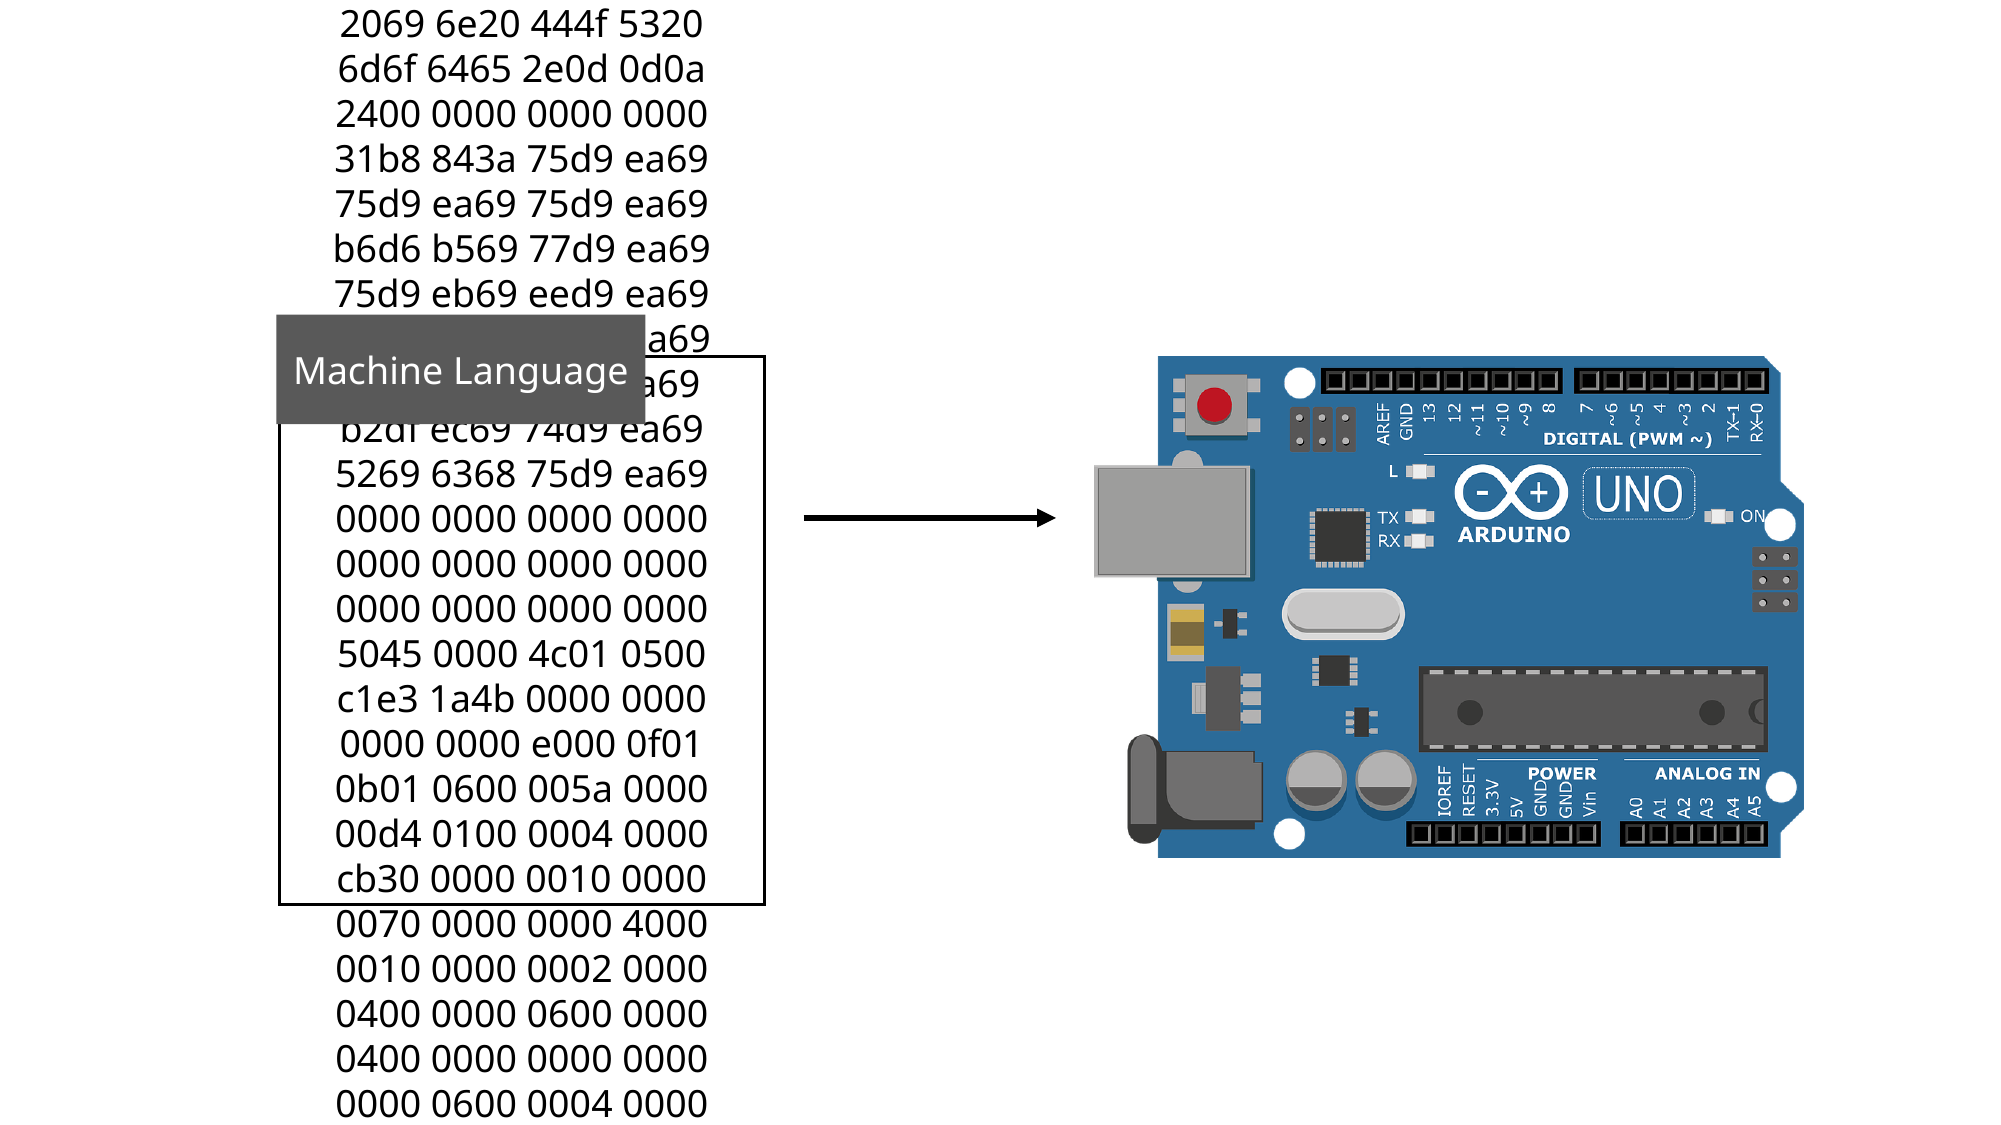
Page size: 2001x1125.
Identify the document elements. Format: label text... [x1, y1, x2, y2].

picture [1094, 356, 1804, 859]
text_box 4d5a 9000 0300 0000 0400 0000 ffff 0000 b800 0000 0000 0000 4000 0000 0000 0000 0000 0000 0000 0000 0000 0000 0000 0000 0000 0000 0000 0000 0000 0000 d800 0000 0e1f ba0e 00b4 09cd 21b8 014c cd21 5468 6973 2070 726f 6772 616d 2063 616e 6e6f 7420 6265 2072 756e 2069 6e20 444f 5320 6d6f 6465 2e0d 0d0a 2400 0000 0000 0000 31b8 843a 75d9 ea69 75d9 ea69 75d9 ea69 b6d6 b569 77d9 ea69 75d9 eb69 eed9 ea69 b6d6 b769 64d9 ea69 21fa da69 7fd9 ea69 b2df ec69 74d9 ea69 5269 6368 75d9 ea69 0000 0000 0000 0000 0000 0000 0000 0000 0000 0000 0000 0000 5045 0000 4c01 0500 c1e3 1a4b 0000 0000 0000 0000 e000 0f01 0b01 0600 005a 0000 00d4 0100 0004 0000 cb30 0000 0010 0000 0070 0000 0000 4000 0010 0000 0002 0000 0400 0000 0600 0000 0400 0000 0000 0000 0000 0600 0004 0000 0000 0000 0200 0080 0000 1000 0010 0000 0000 1000 0010 0000 0000 0000 1000 0000 0000 0000 0000 0000 a473 0000 b400 0000 0020 0400 60d5 0100 0000 0000 0000 0000 0000 0000 0000 0000 0000 0000 0000 0000 0000 0000 0000 0000 0000 0000 0000 0000 0000 0000 0000 0000 0000 0000 0000 0000 0000 0000 0000 0000 0000 0000 0000 0000 [279, 355, 765, 906]
text_box Machine Language [275, 314, 647, 425]
